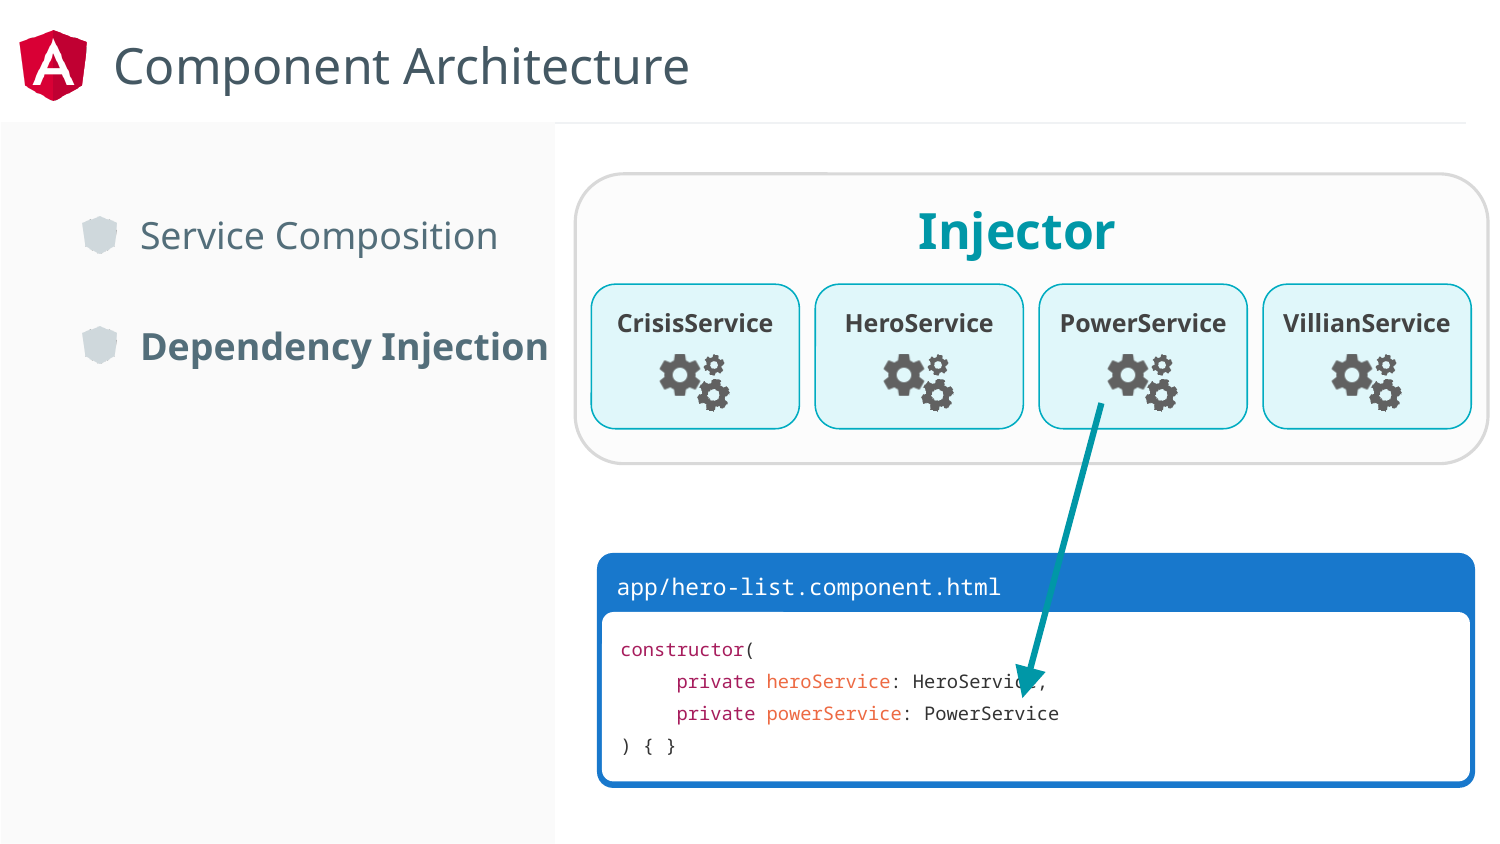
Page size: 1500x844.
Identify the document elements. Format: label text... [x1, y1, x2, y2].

picture [19, 30, 87, 101]
text_box [0, 122, 555, 844]
title Component Architecture [98, 0, 1393, 110]
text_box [1038, 283, 1248, 429]
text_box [81, 191, 653, 279]
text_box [591, 283, 800, 429]
text_box [575, 286, 1017, 464]
text_box [592, 173, 1489, 464]
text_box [81, 301, 653, 389]
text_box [1262, 283, 1472, 429]
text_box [1022, 402, 1102, 699]
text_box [596, 552, 1476, 789]
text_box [814, 283, 1024, 429]
text_box Injector [581, 185, 1455, 286]
